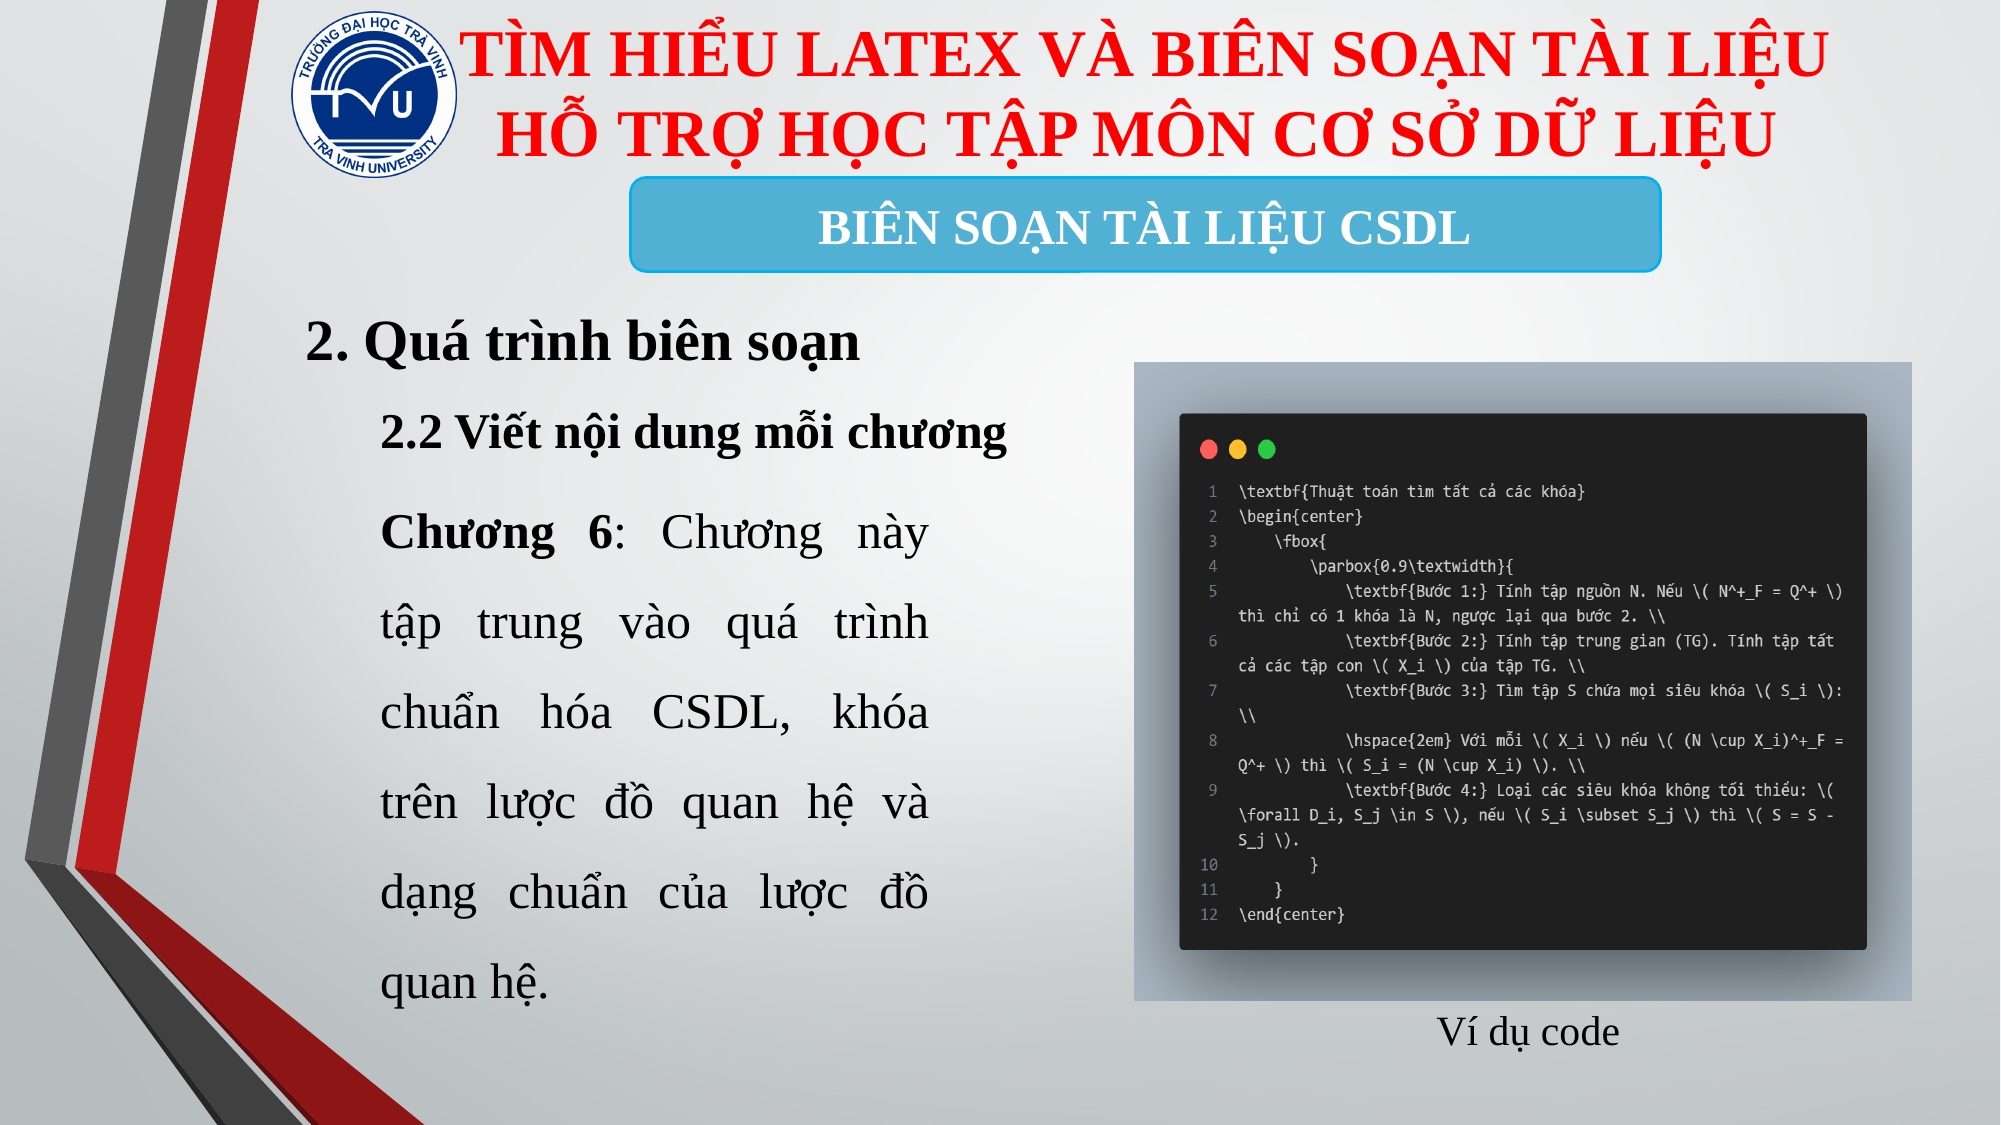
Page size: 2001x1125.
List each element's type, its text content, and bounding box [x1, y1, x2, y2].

text_box TÌM HIỂU LATEX VÀ BIÊN SOẠN TÀI LIỆU HỖ TRỢ HỌC TẬP MÔN CƠ SỞ DỮ LIỆU [291, 2, 2000, 178]
text_box Chương 6: Chương này tập trung vào quá trình chuẩn hóa CSDL, khóa trên lược đồ quan hệ và dạng chuẩn của lược đồ quan hệ. [291, 461, 945, 1016]
text_box 2.2 Viết nội dung mỗi chương [291, 365, 1134, 462]
text_box Ví dụ code [1421, 1002, 1636, 1062]
picture [1134, 361, 1912, 1002]
text_box 2. Quá trình biên soạn [291, 271, 1135, 365]
picture [290, 11, 457, 178]
text_box BIÊN SOẠN TÀI LIỆU CSDL [629, 176, 1662, 273]
